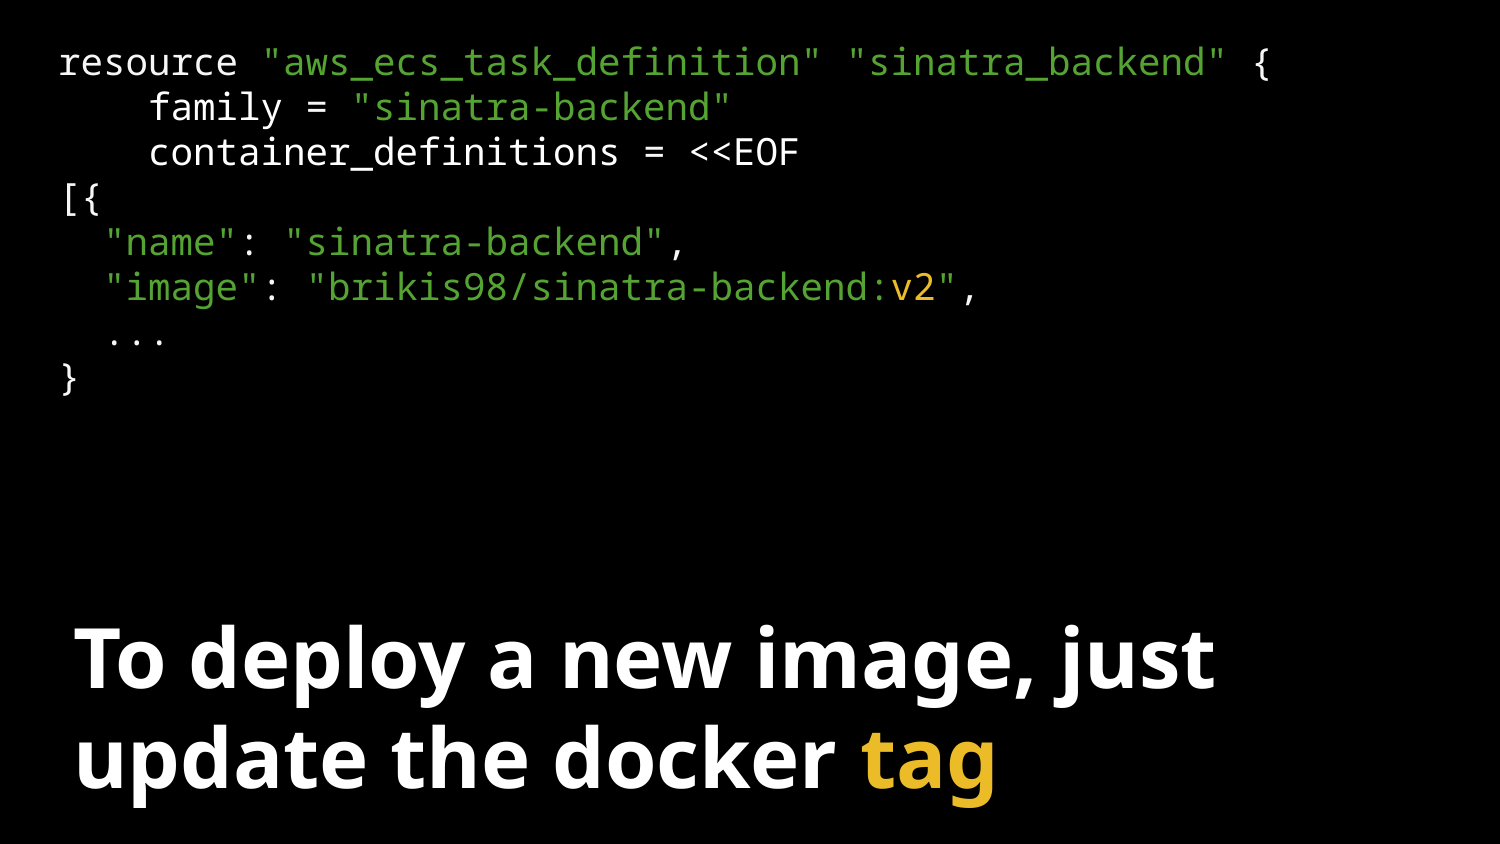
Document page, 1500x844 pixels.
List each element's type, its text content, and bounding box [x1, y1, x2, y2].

text_box To deploy a new image, just update the docker tag [0, 567, 1500, 844]
text_box resource "aws_ecs_task_definition" "sinatra_backend" { family = "sinatra-backend" container_definitions = <<EOF [{ "name": "sinatra-backend", "image": "brikis98/sinatra-backend:v2", ... } [0, 0, 1500, 567]
